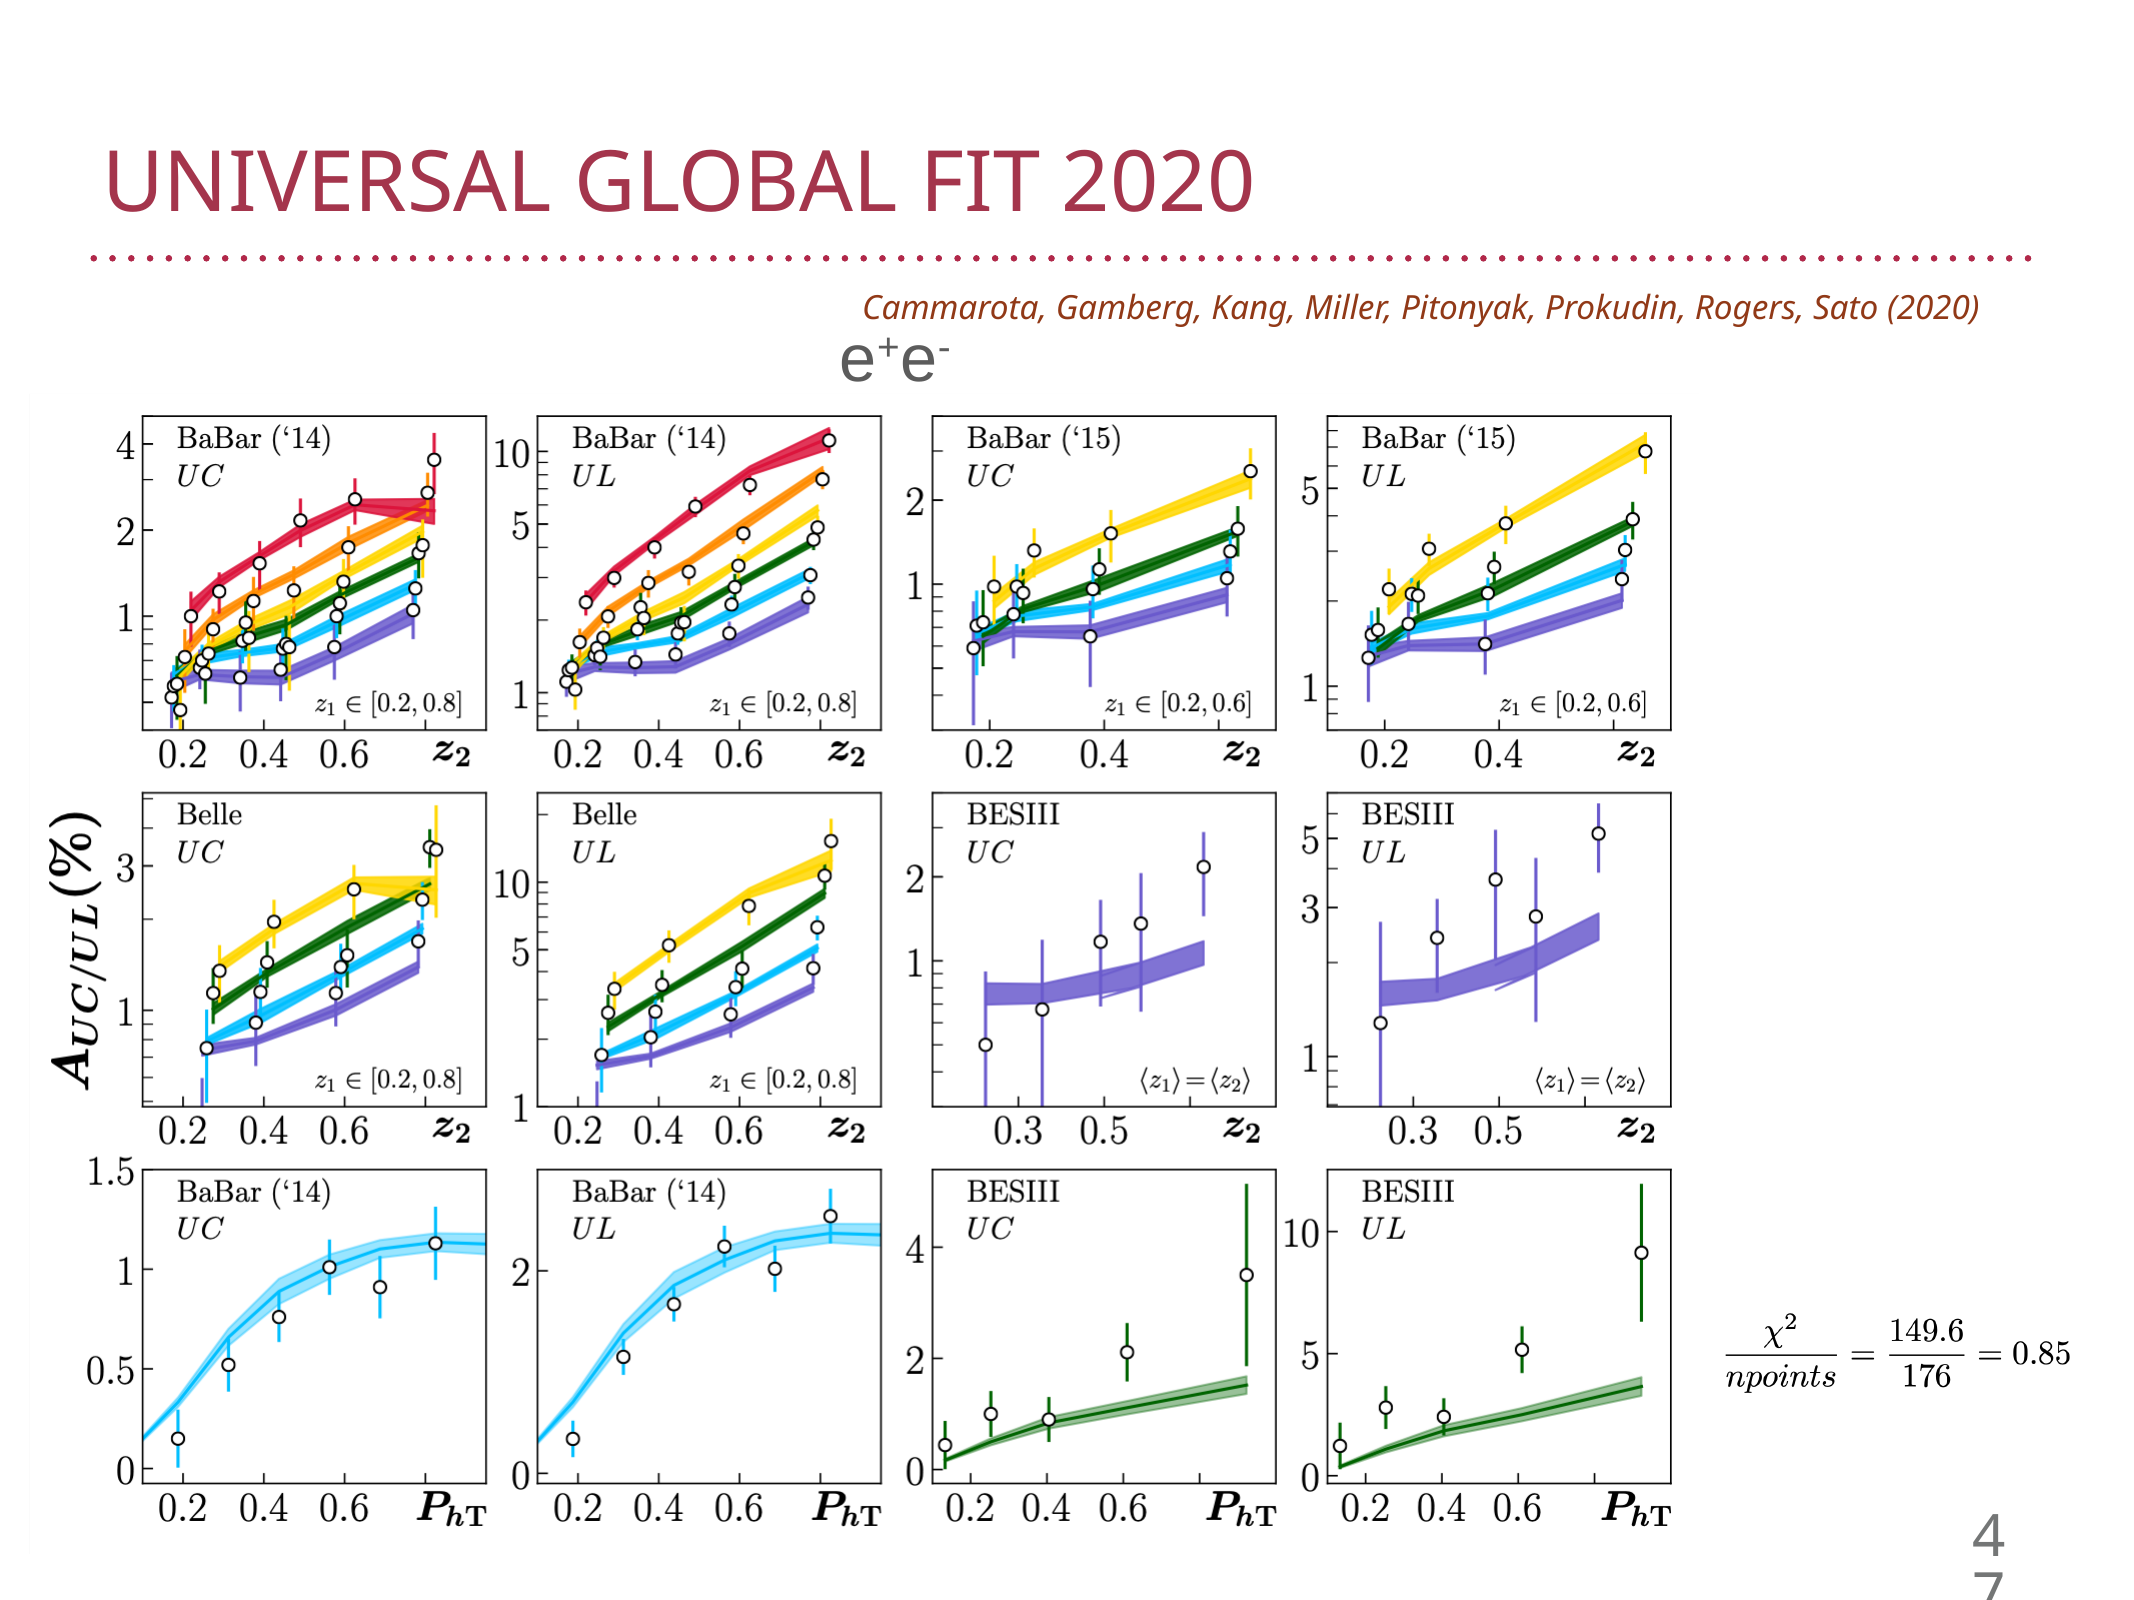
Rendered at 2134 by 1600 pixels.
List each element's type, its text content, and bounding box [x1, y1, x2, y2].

title UNIVERSAL GLOBAL FIT 2020 [93, 118, 2041, 238]
slide_number 47 [1963, 1489, 2040, 1574]
text_box e+e- [831, 335, 960, 387]
picture [1725, 1312, 2071, 1393]
picture [0, 387, 1699, 1554]
text_box Cammarota, Gamberg, Kang, Miller, Pitonyak, Prokudin, Rogers, Sato (2020) [693, 278, 2134, 335]
